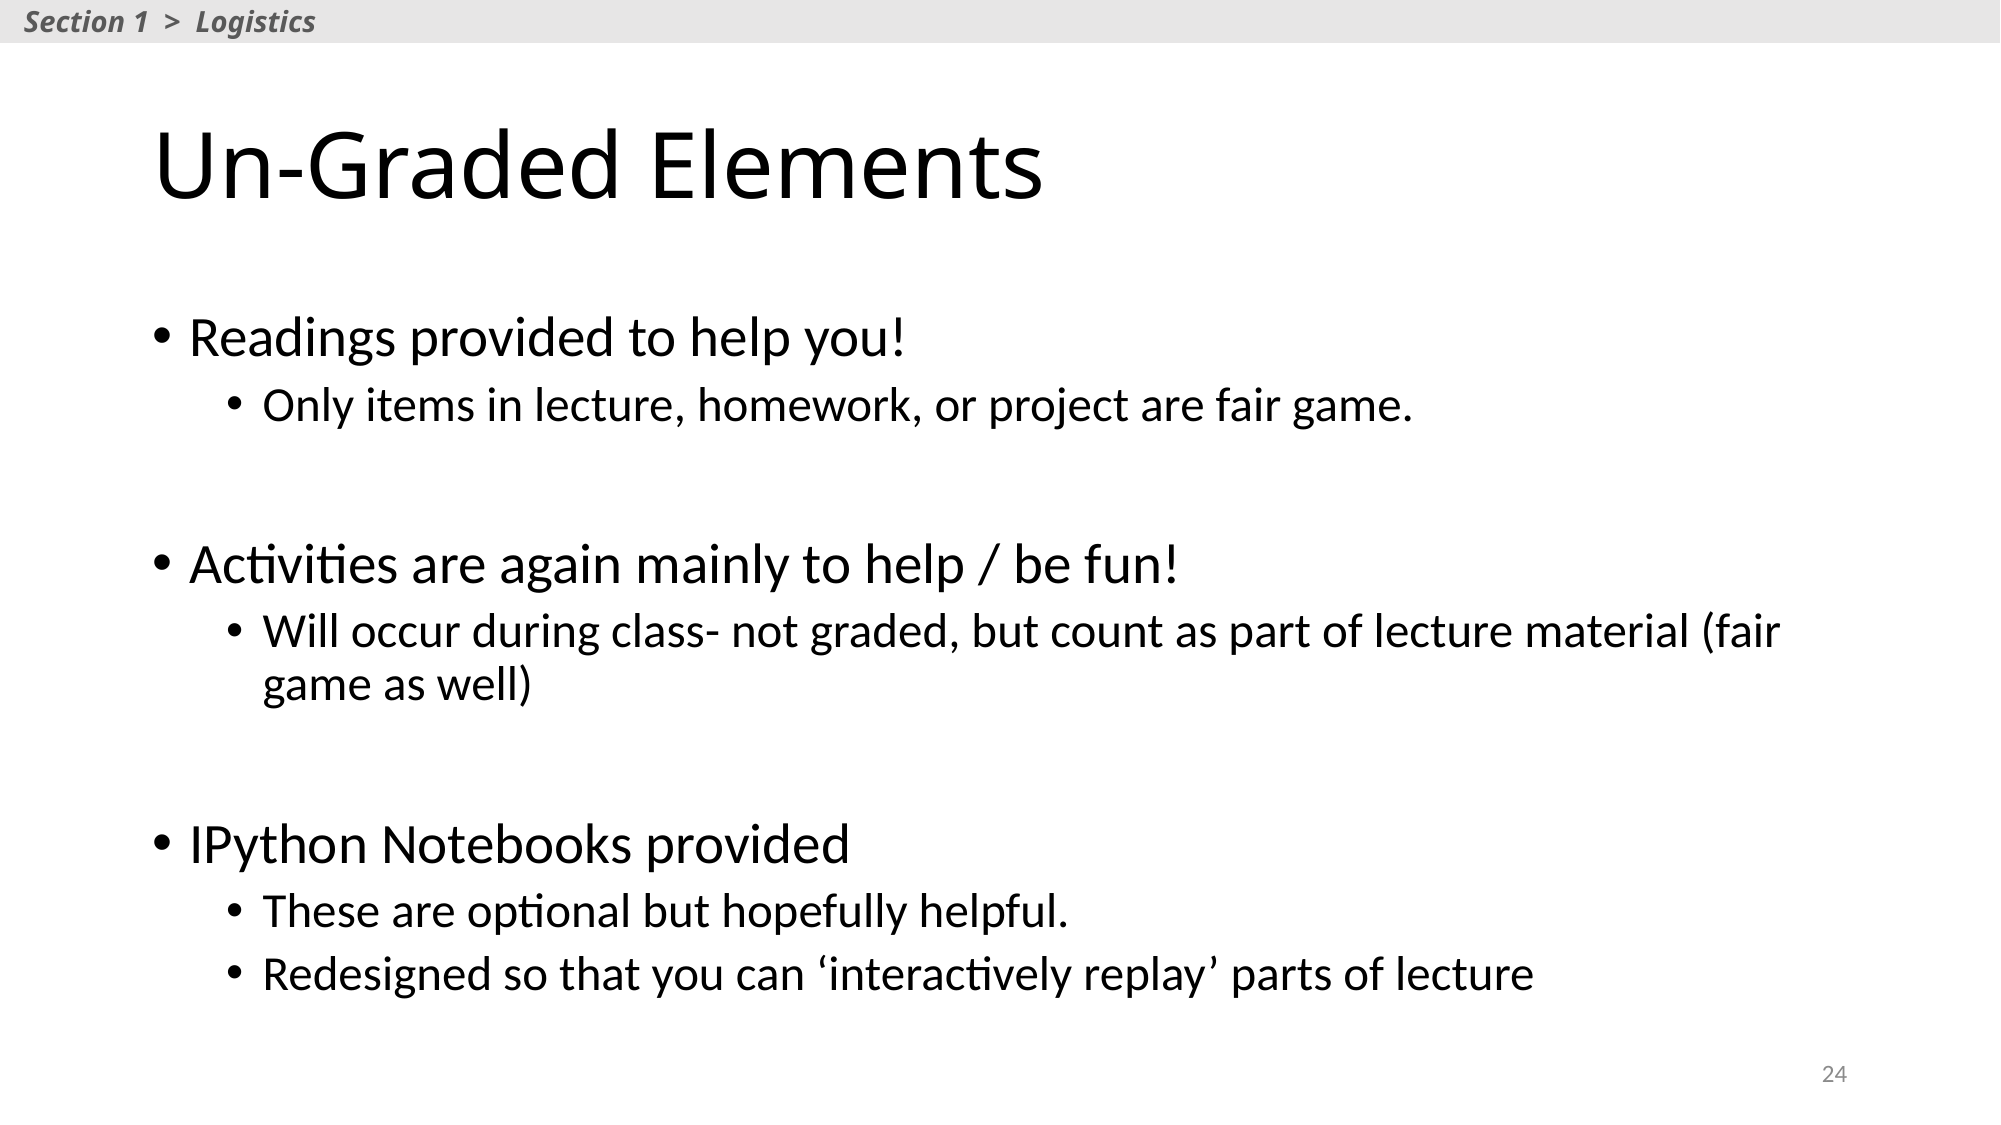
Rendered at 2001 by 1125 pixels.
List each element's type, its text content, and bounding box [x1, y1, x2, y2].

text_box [0, 0, 2000, 47]
title Un-Graded Elements [137, 59, 1863, 278]
slide_number 24 [1412, 1042, 1863, 1103]
list Readings provided to help you! Only items in lecture, homework, or project are fair game. Activities are again mainly to help / be fun! Will occur during class- not graded, but count as part of lecture material (fair game as well) IPython Notebooks provided These are optional but hopefully helpful. Redesigned so that you can ‘interactively replay’ parts of lecture [137, 299, 1863, 1014]
